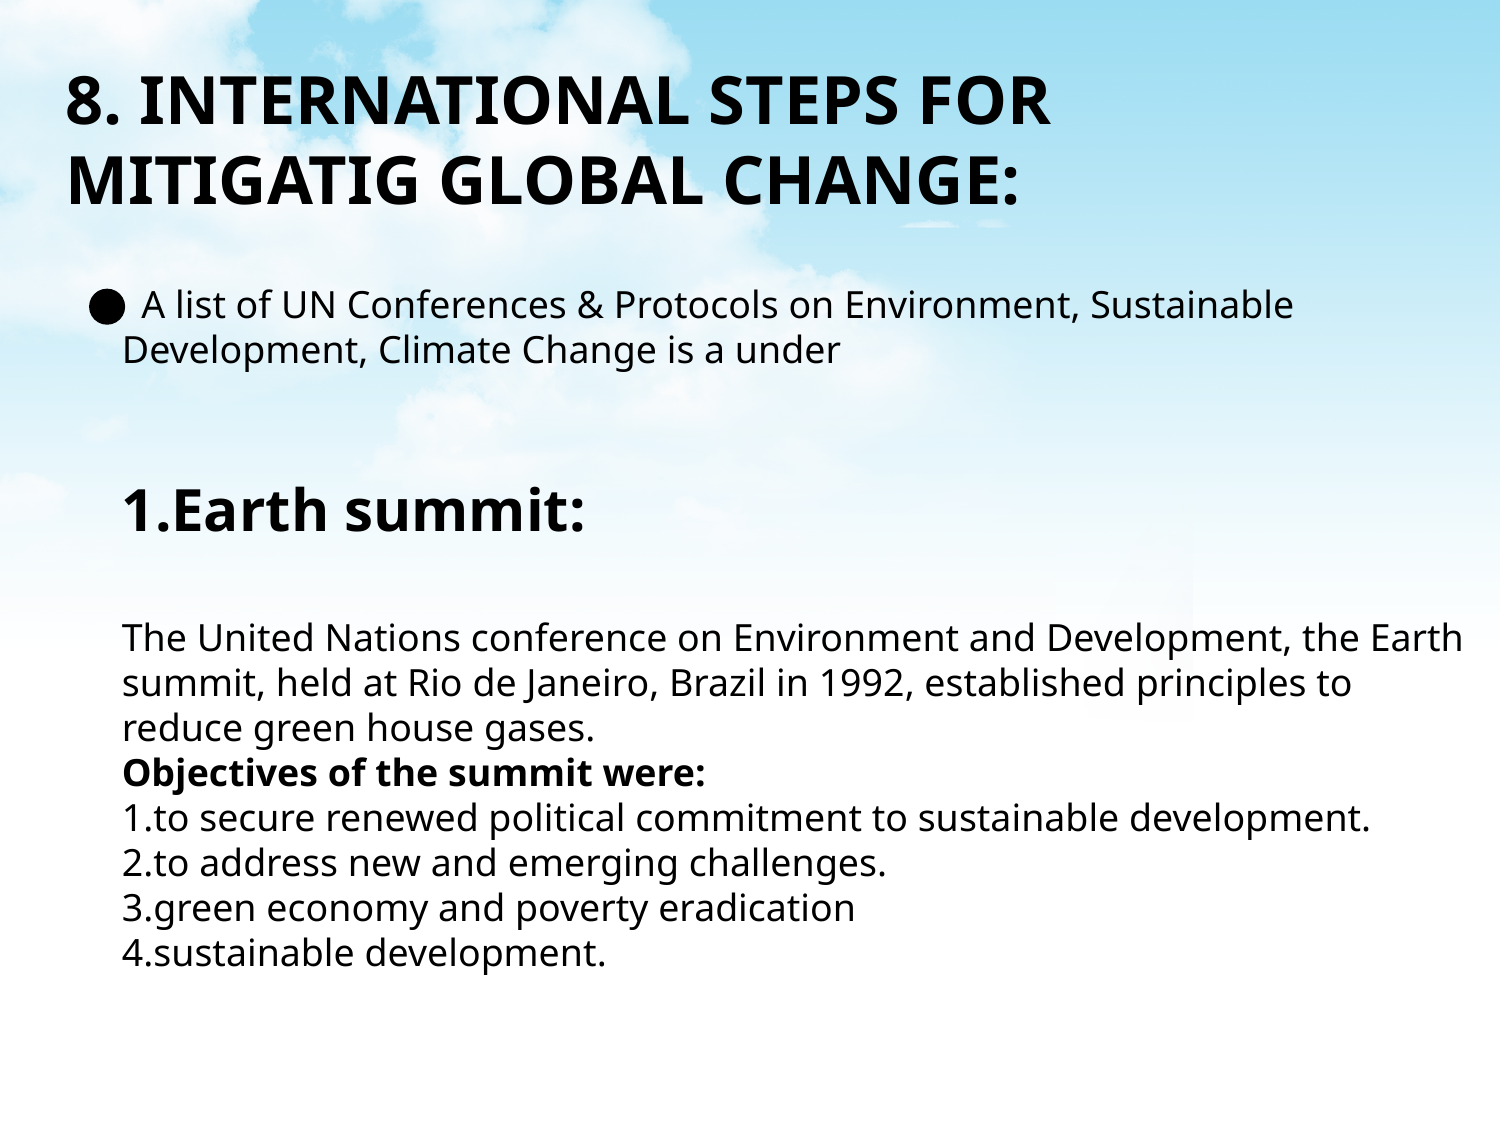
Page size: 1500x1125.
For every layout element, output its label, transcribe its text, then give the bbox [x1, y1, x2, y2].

text_box 8. INTERNATIONAL STEPS FOR MITIGATIG GLOBAL CHANGE: [50, 50, 1434, 225]
picture [0, 0, 1500, 1125]
text_box 1.Earth summit: The United Nations conference on Environment and Development, the Earth summit, held at Rio de Janeiro, Brazil in 1992, established principles to reduce green house gases. Objectives of the summit were: 1.to secure renewed political commitment to sustainable development. 2.to address new and emerging challenges. 3.green economy and poverty eradication 4.sustainable development. [107, 466, 1495, 981]
text_box [89, 288, 126, 325]
text_box A list of UN Conferences & Protocols on Environment, Sustainable Development, Climate Change is a under [107, 273, 1474, 379]
